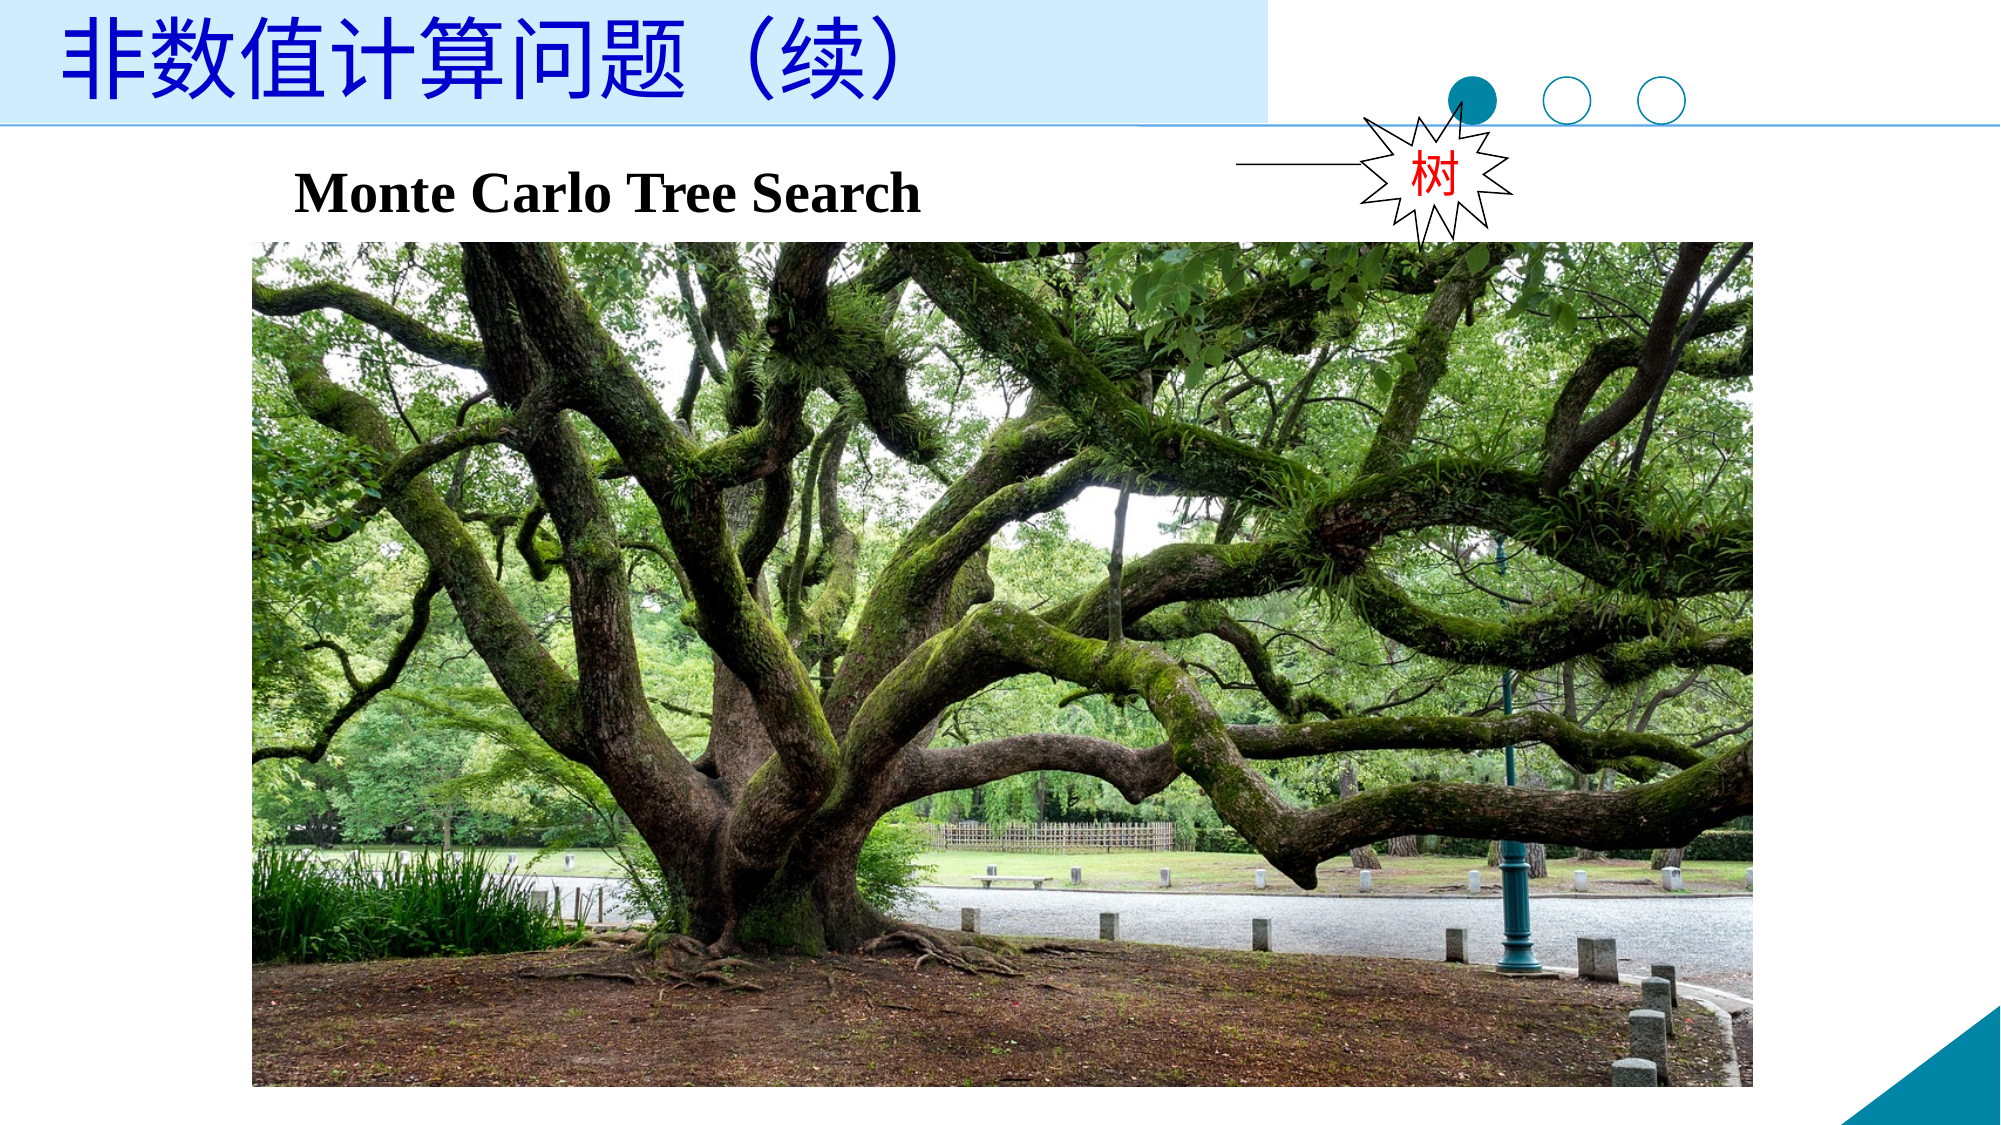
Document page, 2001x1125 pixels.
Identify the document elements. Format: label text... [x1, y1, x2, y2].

title 非数值计算问题（续） [43, 7, 1769, 121]
picture [252, 242, 1753, 1087]
text_box Monte Carlo Tree Search [279, 147, 1154, 232]
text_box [1236, 101, 1512, 252]
text_box [1555, 121, 1579, 125]
text_box [1649, 121, 1674, 125]
